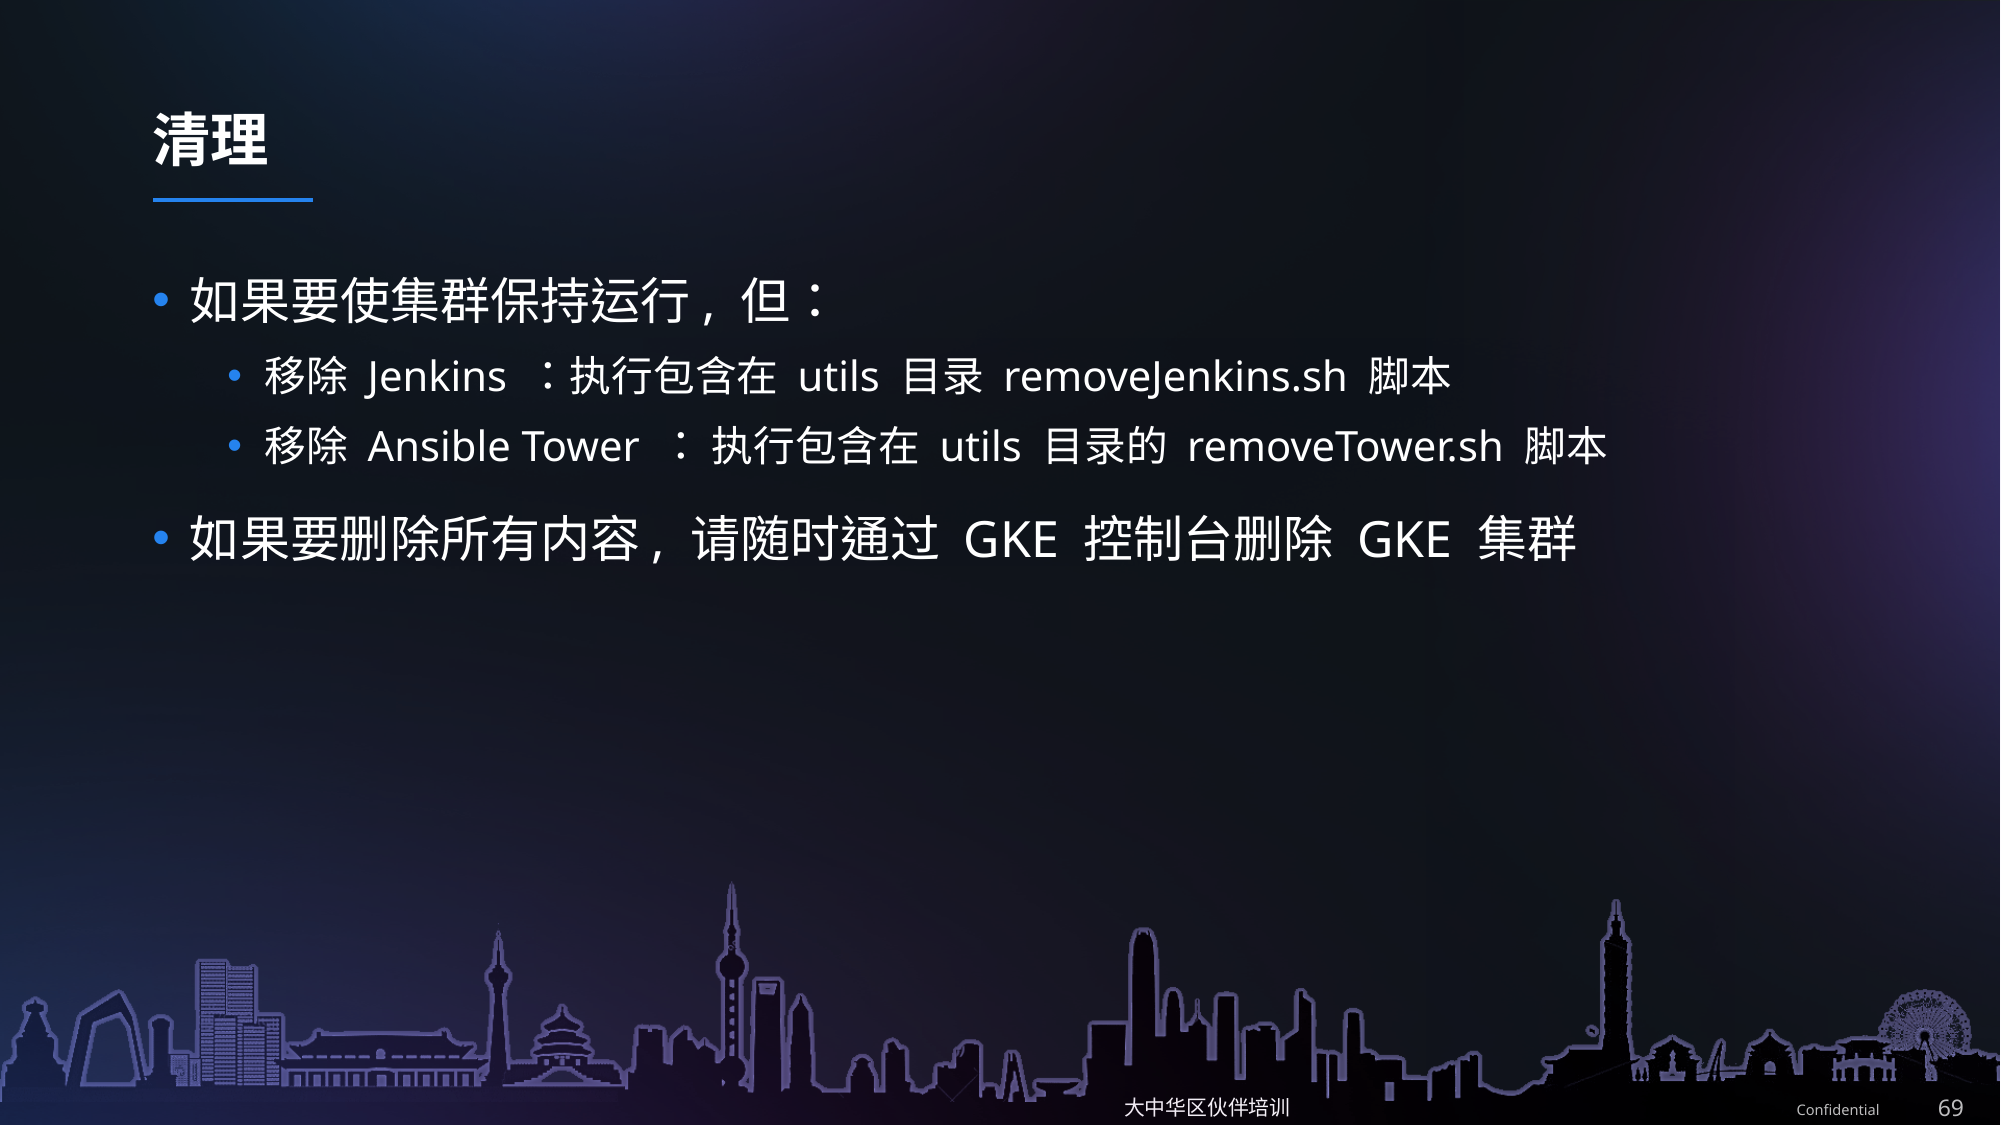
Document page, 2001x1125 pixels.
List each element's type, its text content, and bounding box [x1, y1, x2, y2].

list 如果要使集群保持运行, 但： 移除 Jenkins ：执行包含在 utils 目录 removeJenkins.sh 脚本 移除 Ansible Tower ： 执行包含在 utils 目录的 removeTower.sh 脚本 如果要删除所有内容, 请随时通过 GKE 控制台删除 GKE 集群 [137, 249, 1863, 1014]
title 清理 [137, 59, 1863, 181]
picture [0, 0, 2000, 1125]
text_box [1125, 1097, 1144, 1116]
